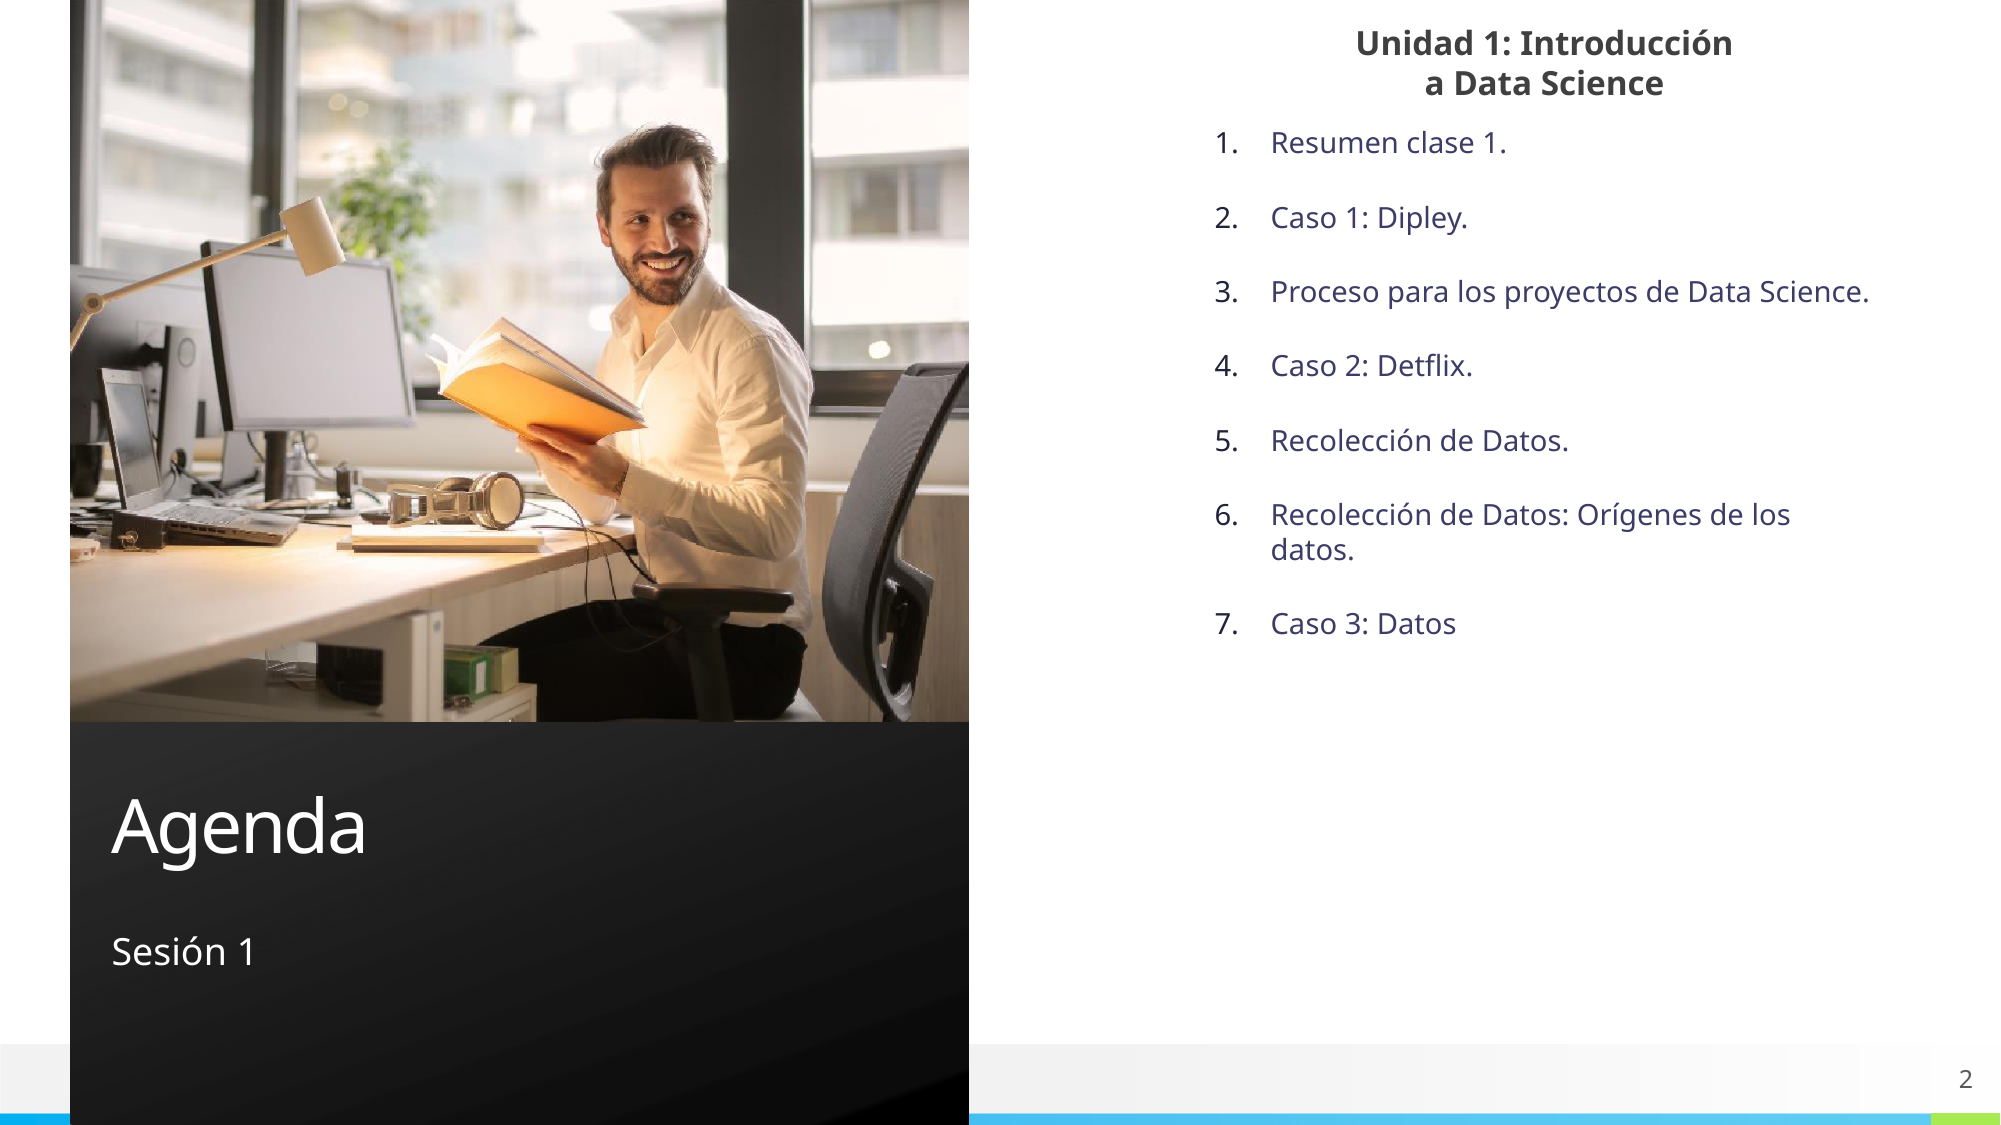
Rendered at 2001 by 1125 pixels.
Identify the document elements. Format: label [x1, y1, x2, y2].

text_box [0, 0, 2000, 1125]
